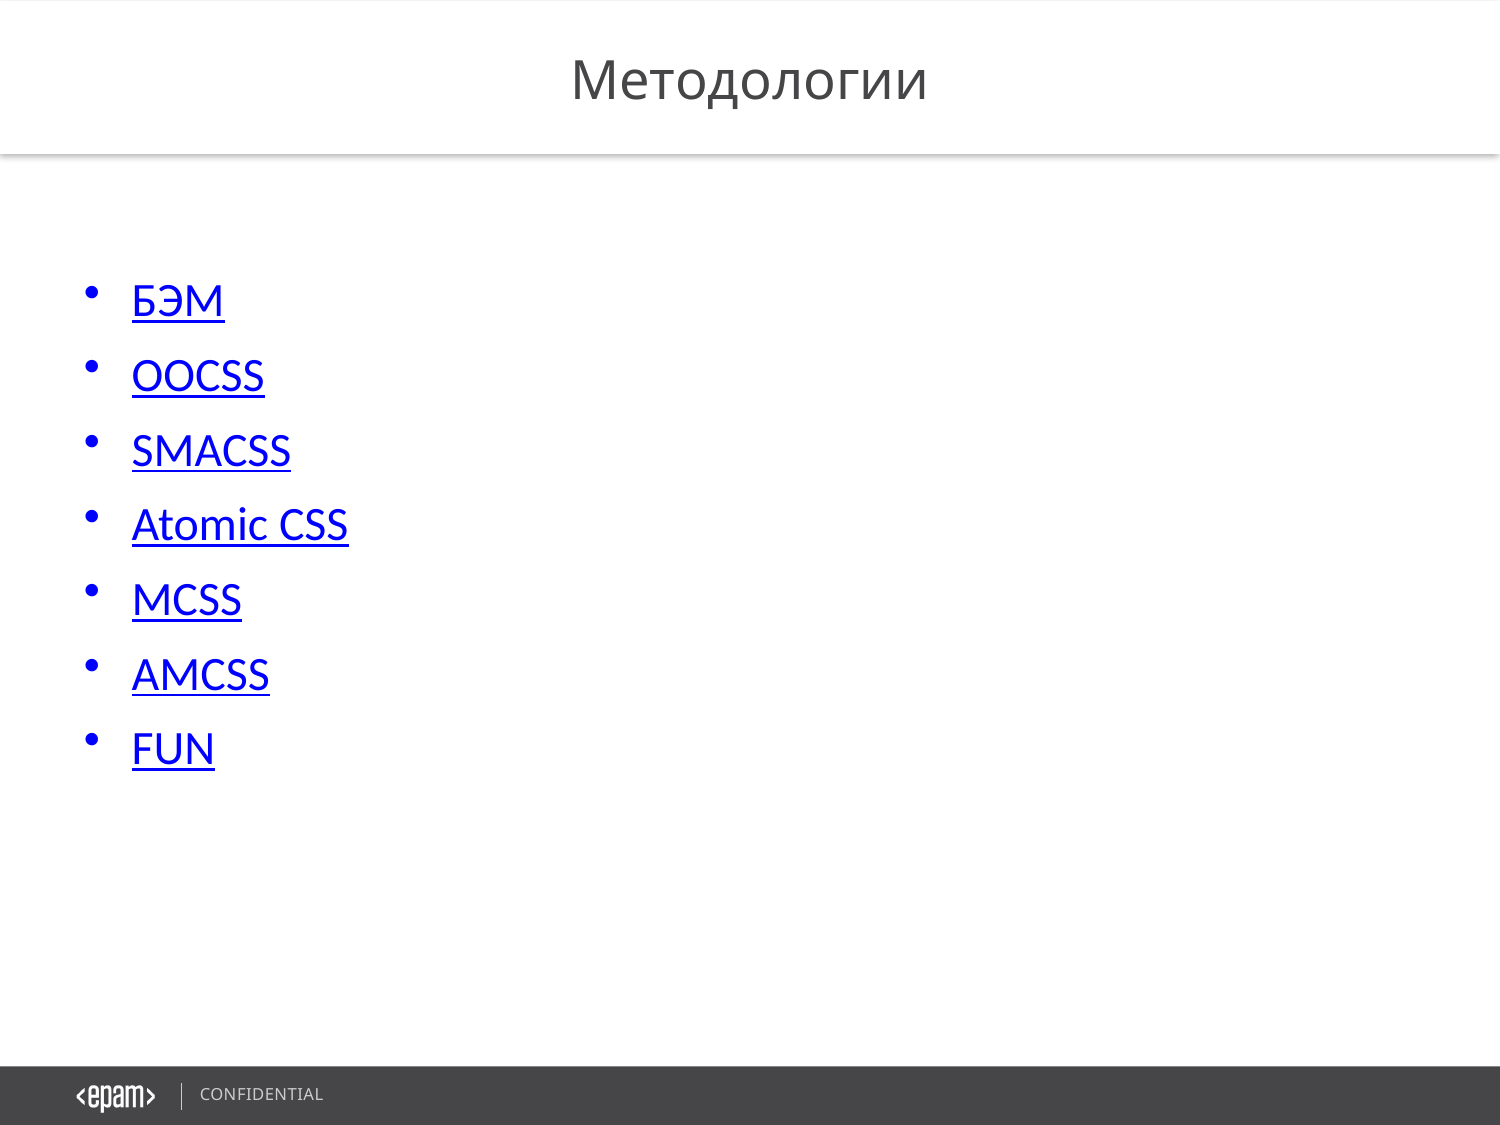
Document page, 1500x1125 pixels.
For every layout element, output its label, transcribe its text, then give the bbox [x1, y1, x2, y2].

picture [76, 1085, 155, 1113]
text_box БЭМ OOCSS SMACSS Atomic CSS MCSS AMCSS FUN [76, 244, 689, 782]
list Методологии [0, 0, 1500, 155]
